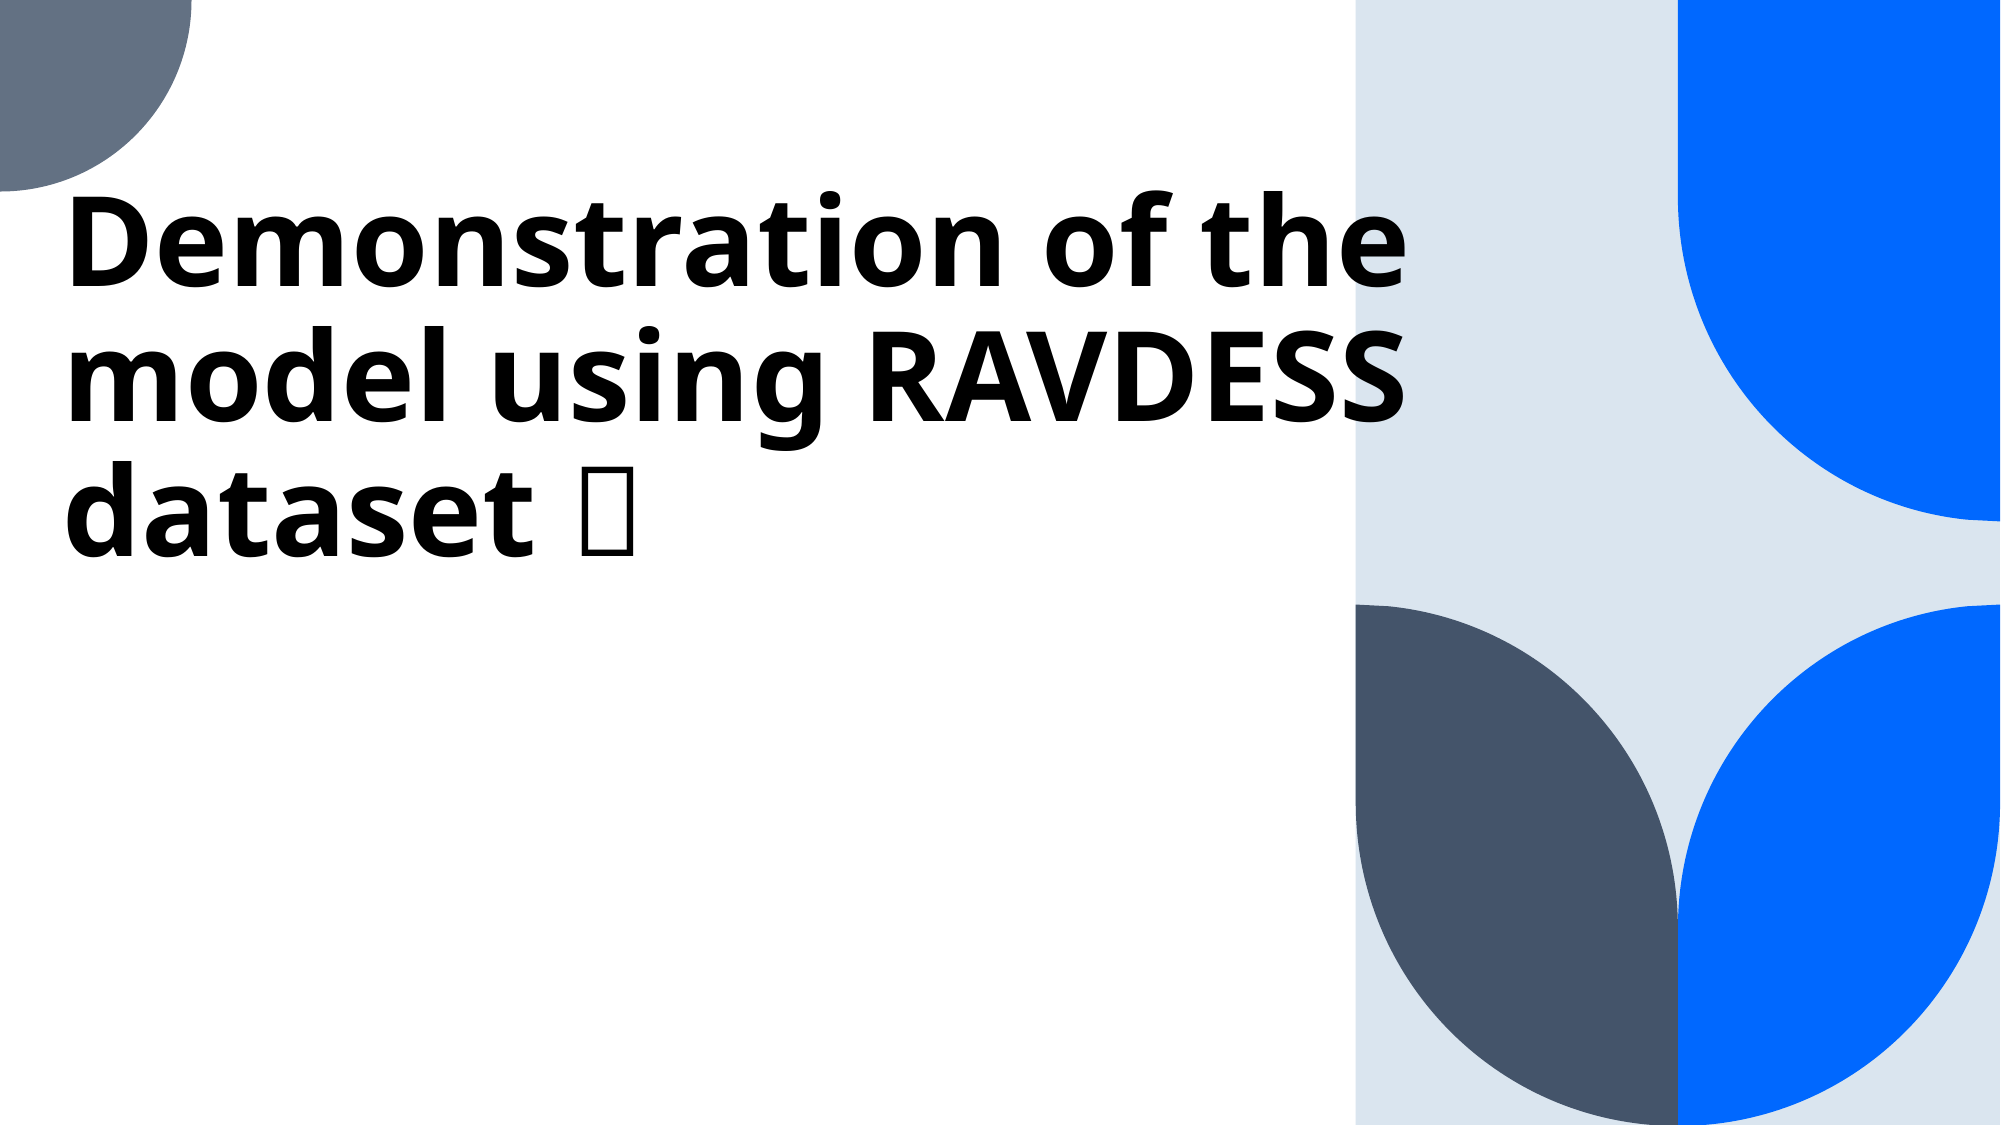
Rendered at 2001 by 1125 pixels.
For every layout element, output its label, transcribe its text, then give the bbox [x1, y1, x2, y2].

title Demonstration of the model using RAVDESS dataset  [47, 130, 1665, 592]
